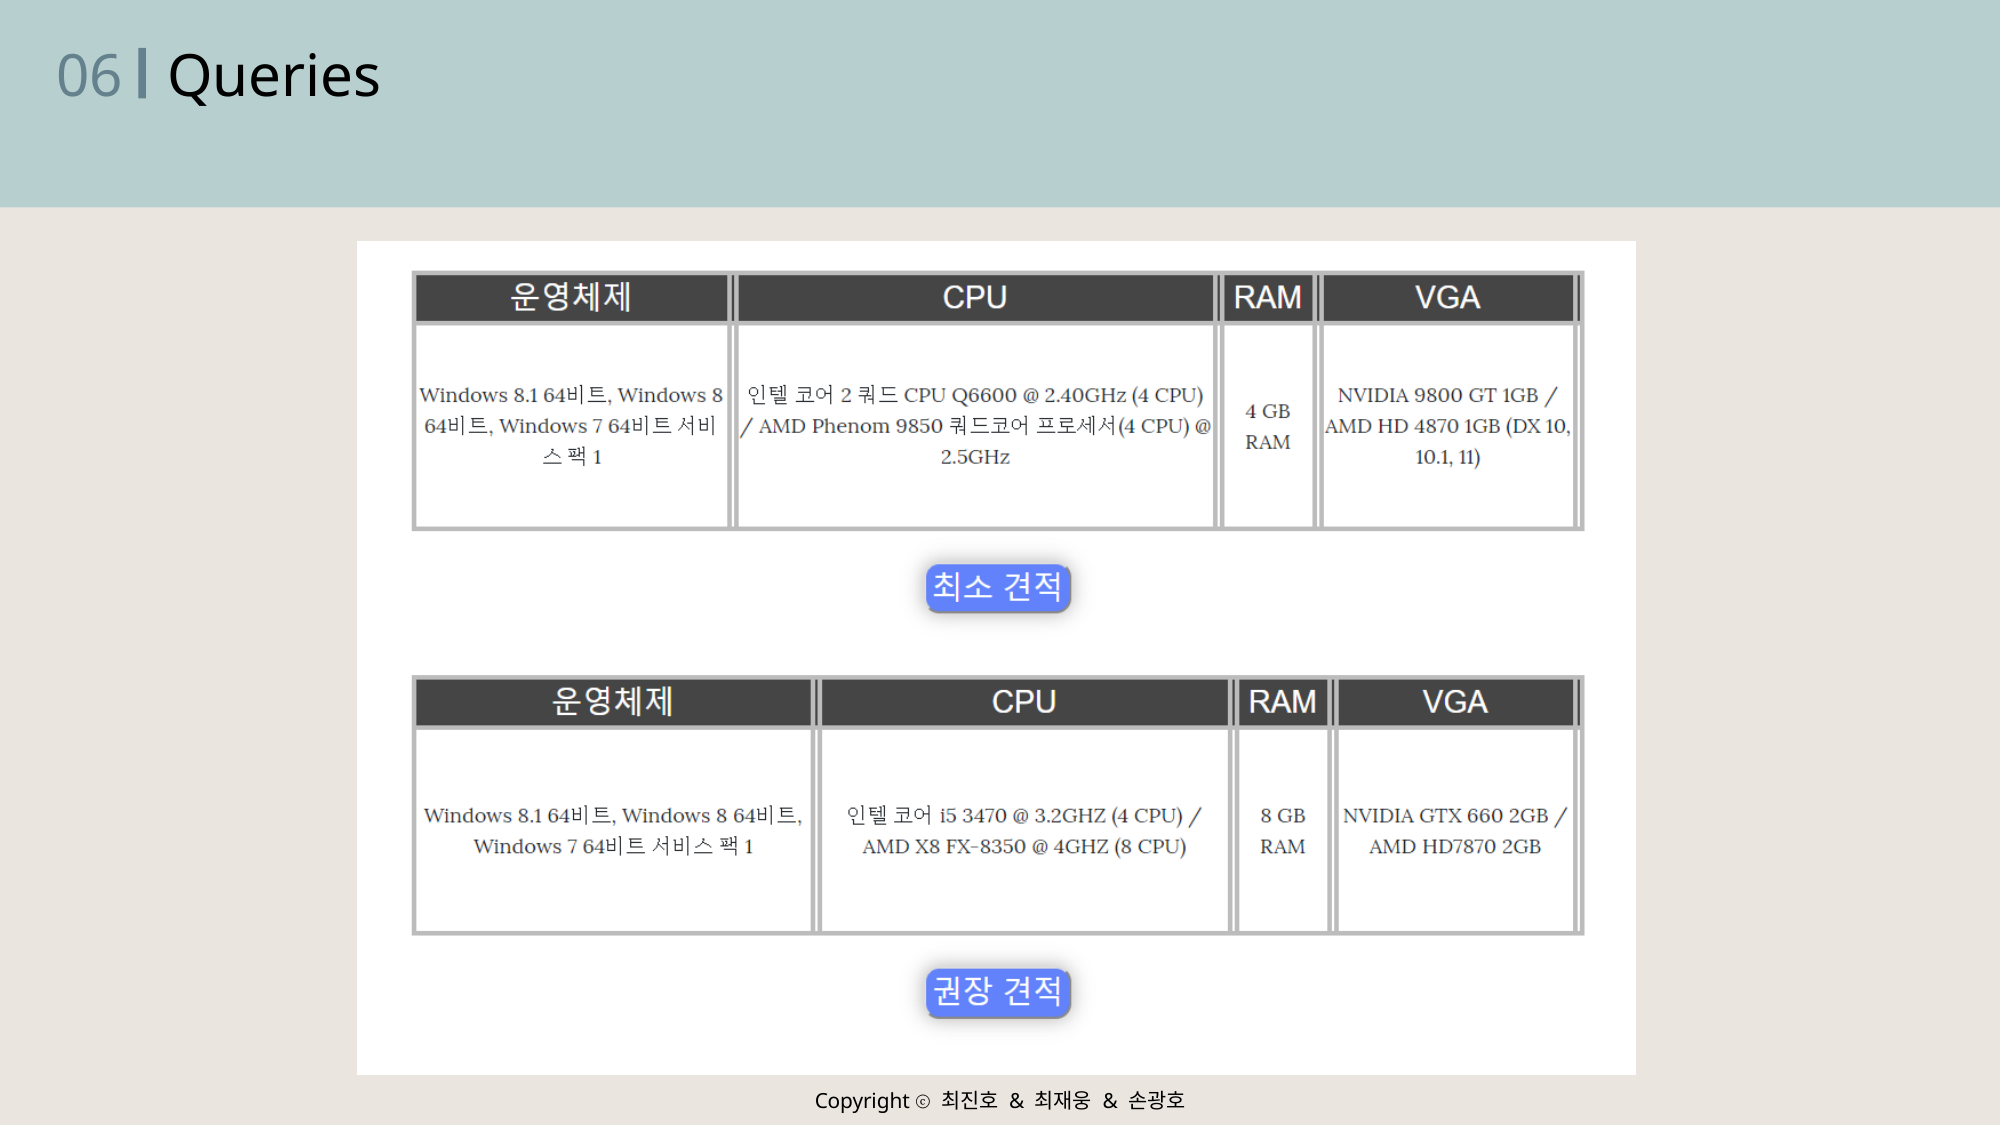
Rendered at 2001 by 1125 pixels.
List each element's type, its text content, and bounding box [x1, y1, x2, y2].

picture [357, 240, 1636, 1075]
text_box Queries [152, 30, 595, 115]
text_box [0, 0, 2000, 208]
text_box [137, 47, 147, 99]
text_box 06 [41, 30, 152, 115]
text_box Copyright ⓒ 최진호 & 최재웅 & 손광호 [740, 1080, 1260, 1120]
